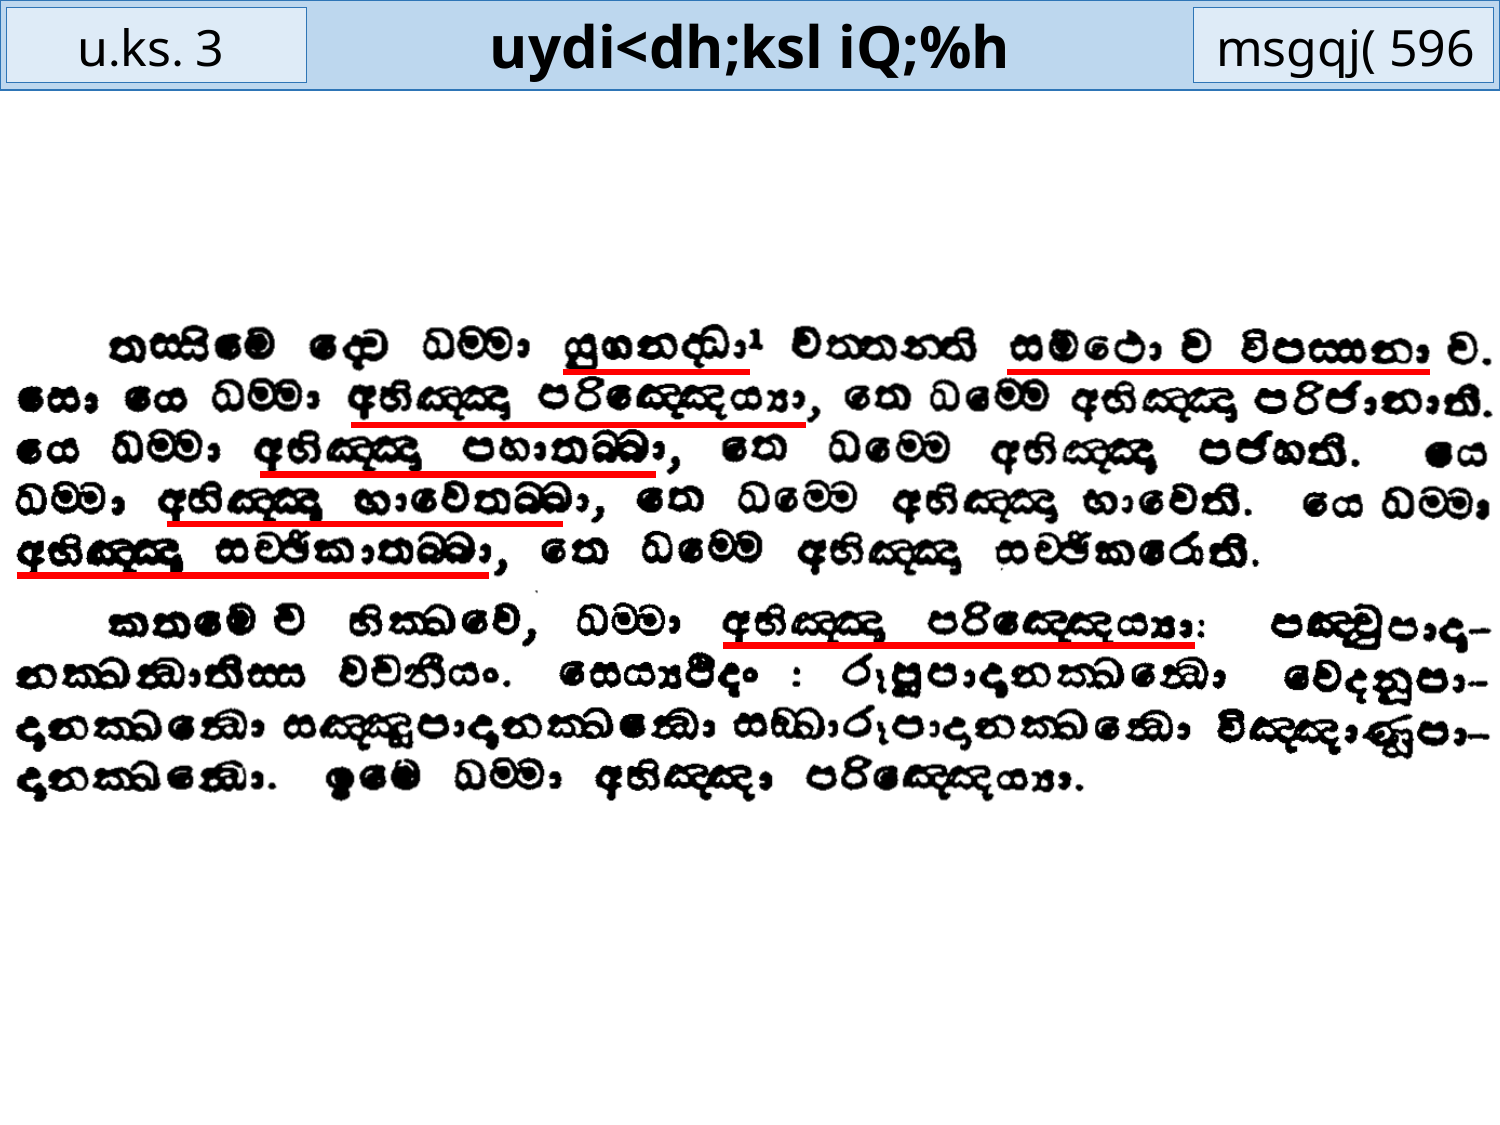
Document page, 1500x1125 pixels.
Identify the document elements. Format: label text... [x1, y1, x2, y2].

text_box u.ks. 3 [6, 10, 308, 82]
picture [6, 322, 1497, 806]
text_box msgqj( 596 [1194, 10, 1497, 82]
text_box uydi<dh;ksl iQ;%h [316, 9, 1184, 81]
